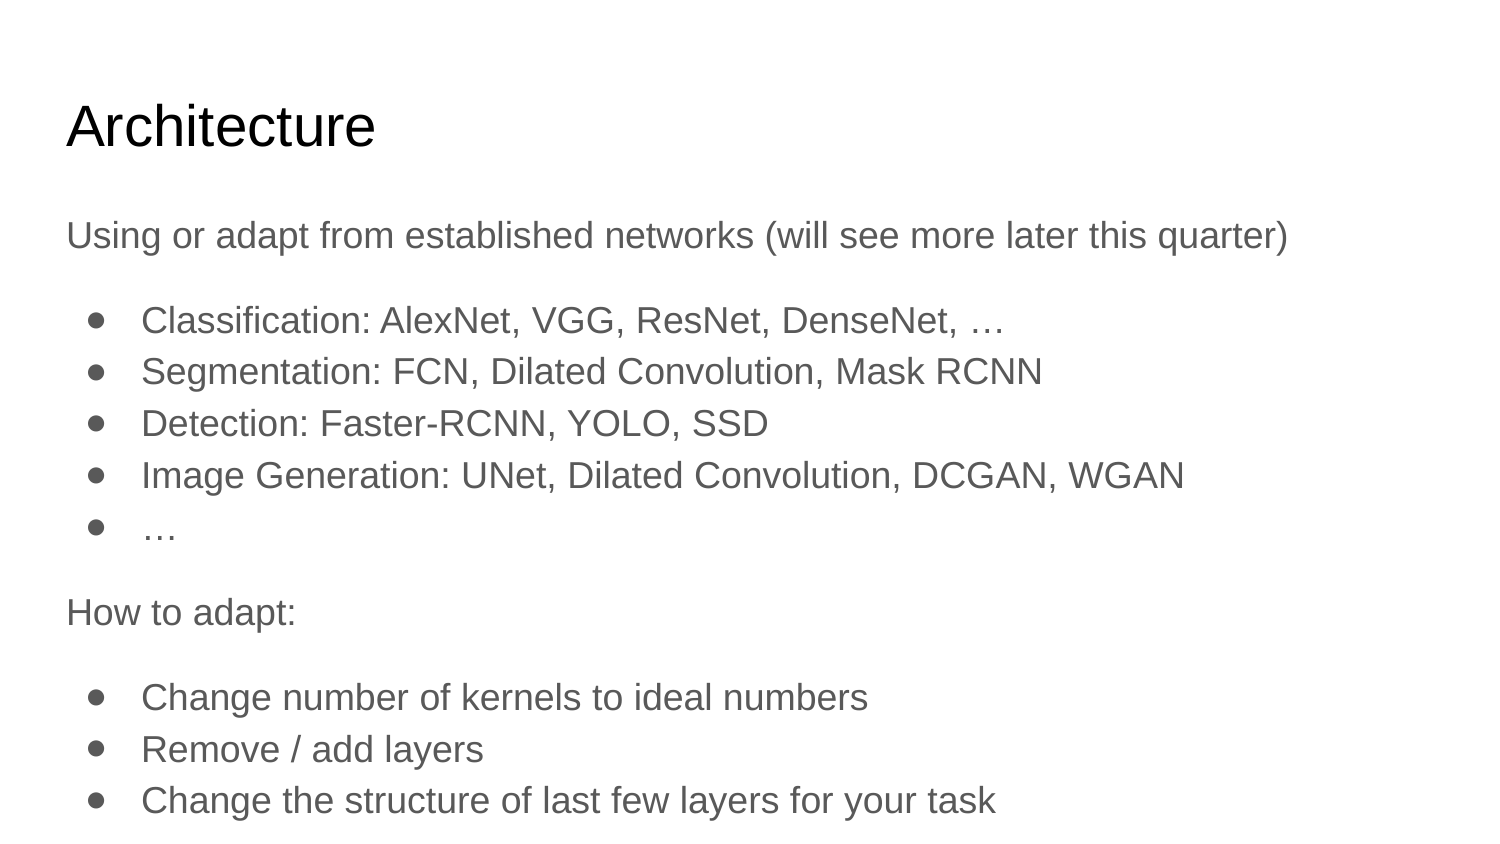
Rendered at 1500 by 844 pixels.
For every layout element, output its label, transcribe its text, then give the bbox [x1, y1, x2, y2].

list Using or adapt from established networks (will see more later this quarter) Classification: AlexNet, VGG, ResNet, DenseNet, … Segmentation: FCN, Dilated Convolution, Mask RCNN Detection: Faster-RCNN, YOLO, SSD Image Generation: UNet, Dilated Convolution, DCGAN, WGAN … How to adapt: Change number of kernels to ideal numbers Remove / add layers Change the structure of last few layers for your task [51, 189, 1449, 844]
title Architecture [51, 72, 1449, 167]
